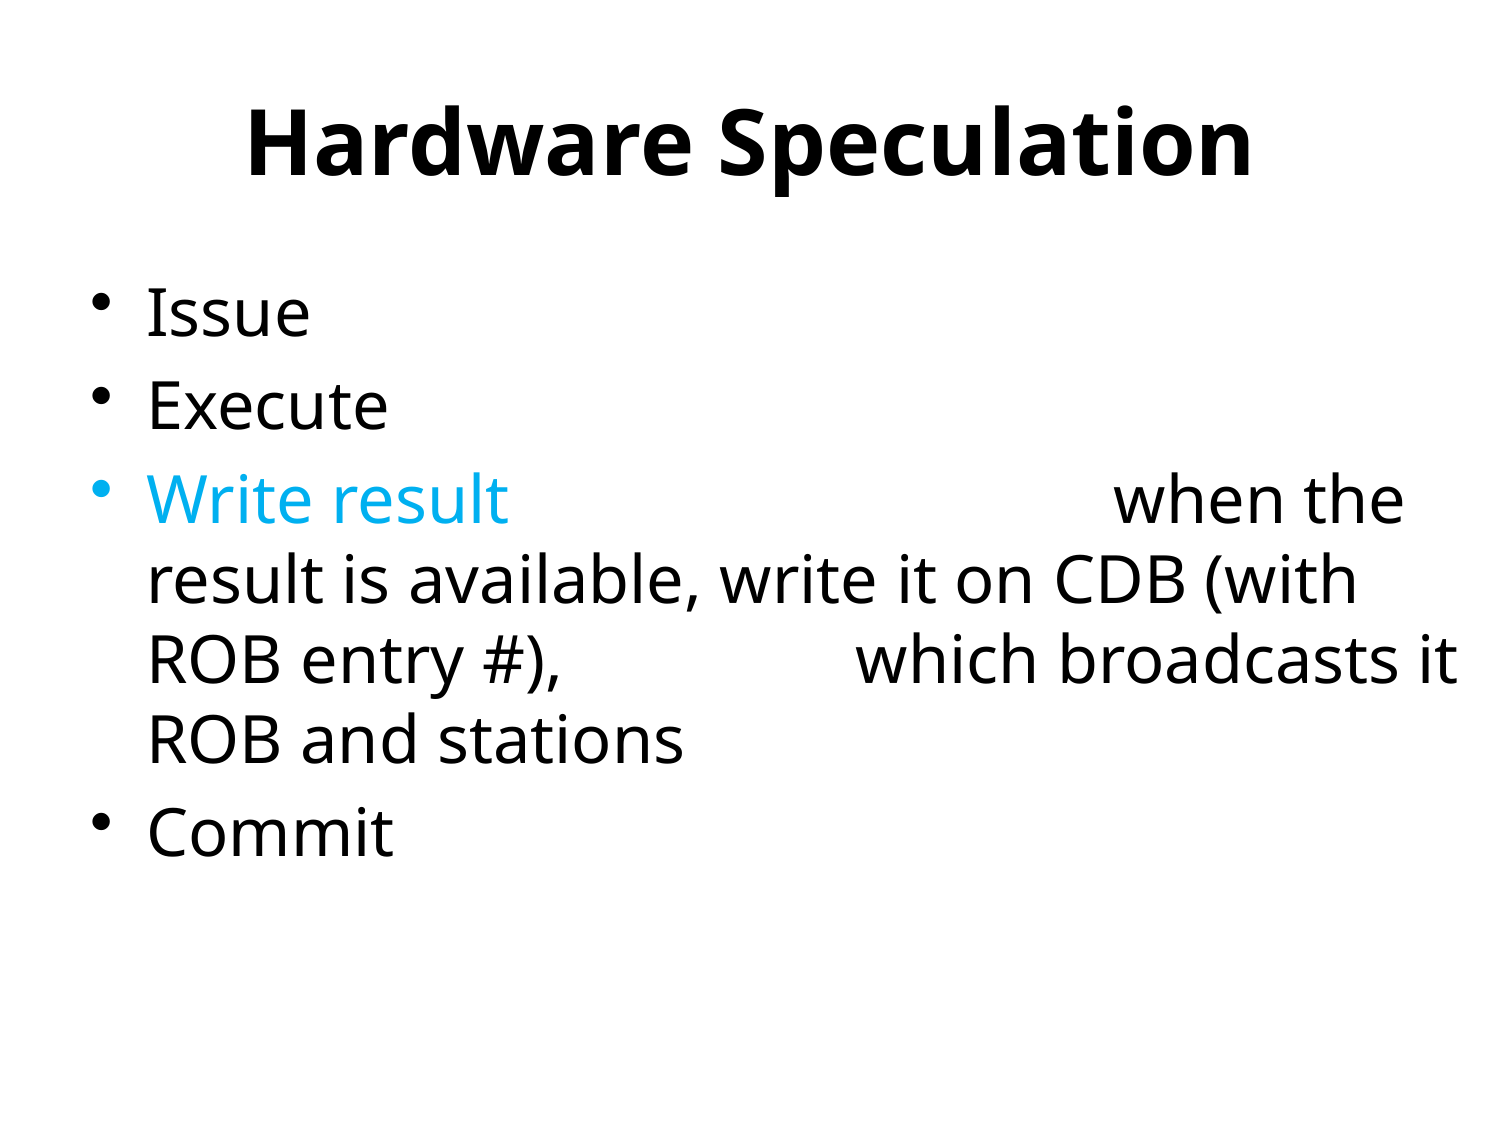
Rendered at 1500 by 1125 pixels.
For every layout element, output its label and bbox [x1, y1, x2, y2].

title [0, 45, 1500, 233]
list [75, 262, 1500, 1005]
